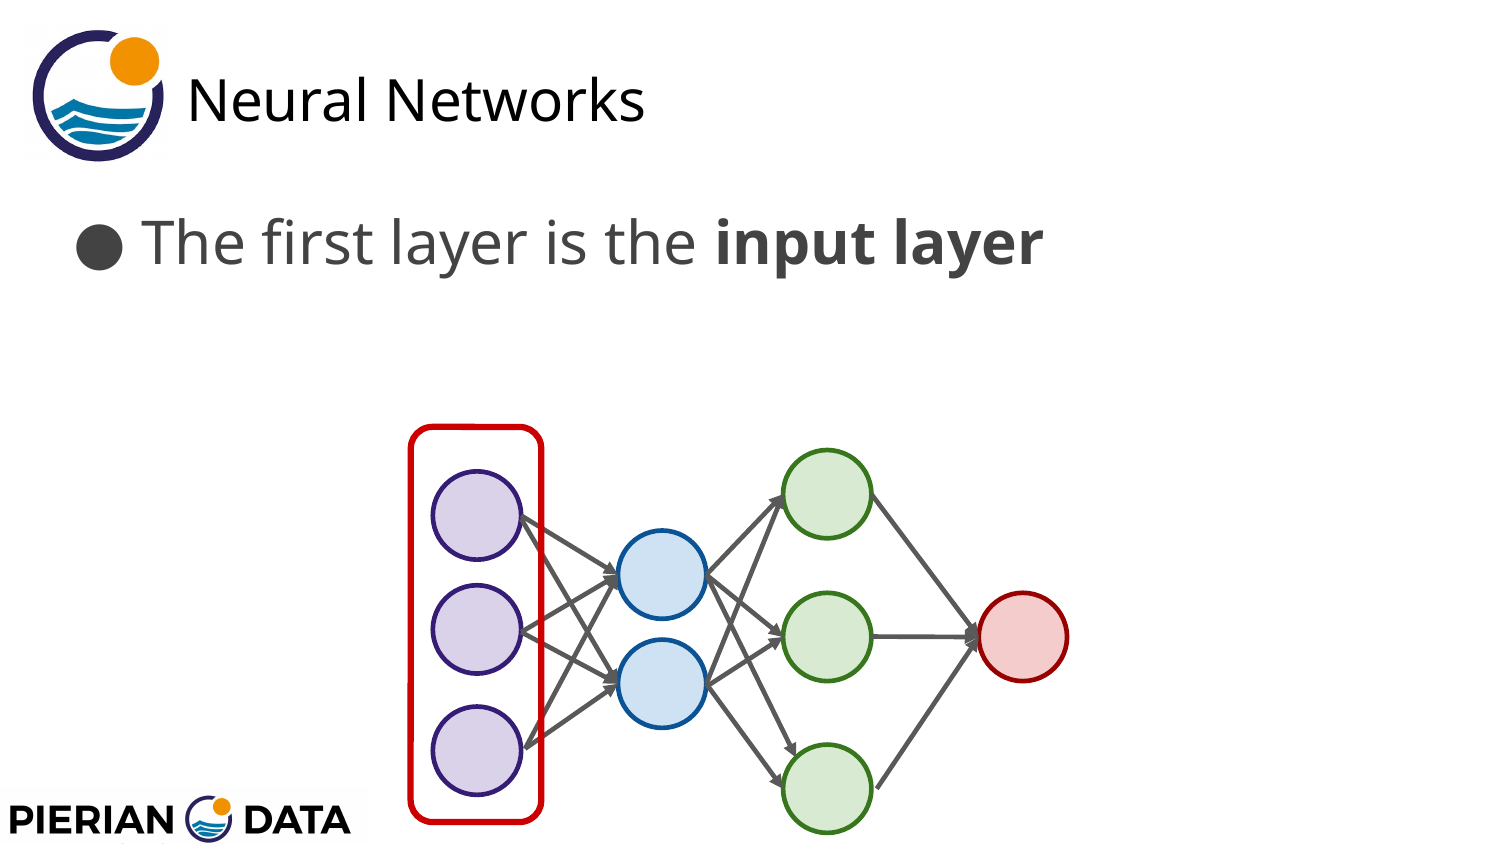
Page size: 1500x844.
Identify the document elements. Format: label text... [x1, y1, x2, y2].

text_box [524, 574, 619, 683]
text_box [624, 530, 699, 619]
picture [24, 24, 172, 167]
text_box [520, 518, 619, 574]
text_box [787, 574, 797, 758]
list The first layer is the input layer [51, 189, 1476, 750]
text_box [706, 493, 784, 636]
text_box [624, 639, 699, 728]
title Neural Networks [176, 48, 1449, 143]
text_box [706, 693, 784, 789]
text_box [706, 636, 784, 687]
text_box [783, 744, 872, 833]
text_box [801, 592, 871, 682]
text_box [524, 683, 619, 749]
text_box [783, 450, 872, 539]
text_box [871, 493, 979, 635]
text_box [410, 426, 542, 823]
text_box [876, 636, 979, 789]
text_box [984, 592, 1068, 682]
picture [0, 787, 368, 844]
